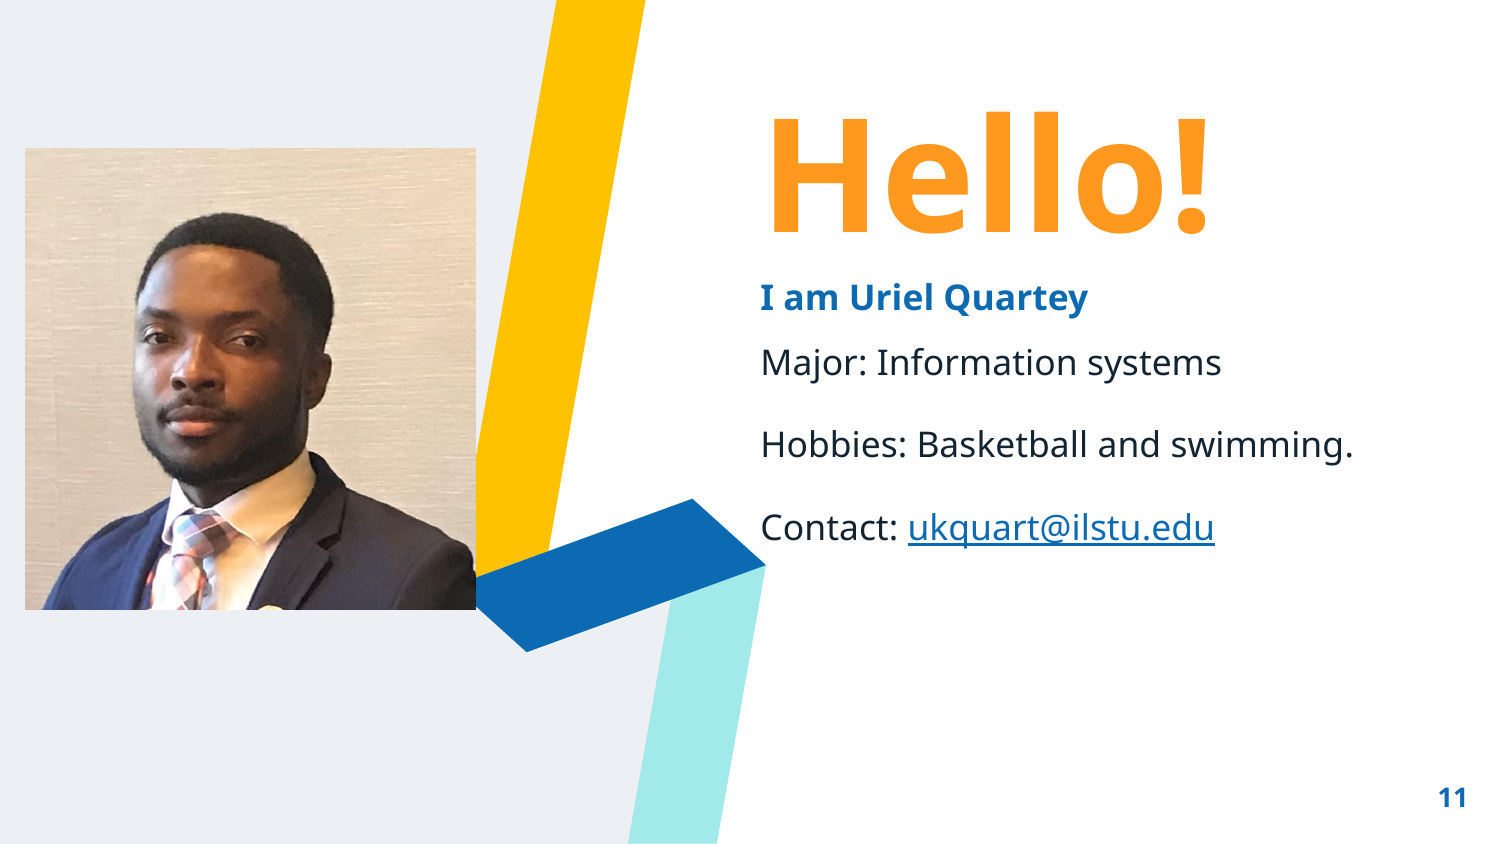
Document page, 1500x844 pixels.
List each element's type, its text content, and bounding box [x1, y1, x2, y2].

subtitle I am Uriel Quartey Major: Information systems Hobbies: Basketball and swimming. Contact: ukquart@ilstu.edu [760, 268, 1414, 542]
slide_number 11 [1378, 766, 1469, 832]
picture [25, 148, 476, 610]
title Hello! [760, 72, 1414, 263]
